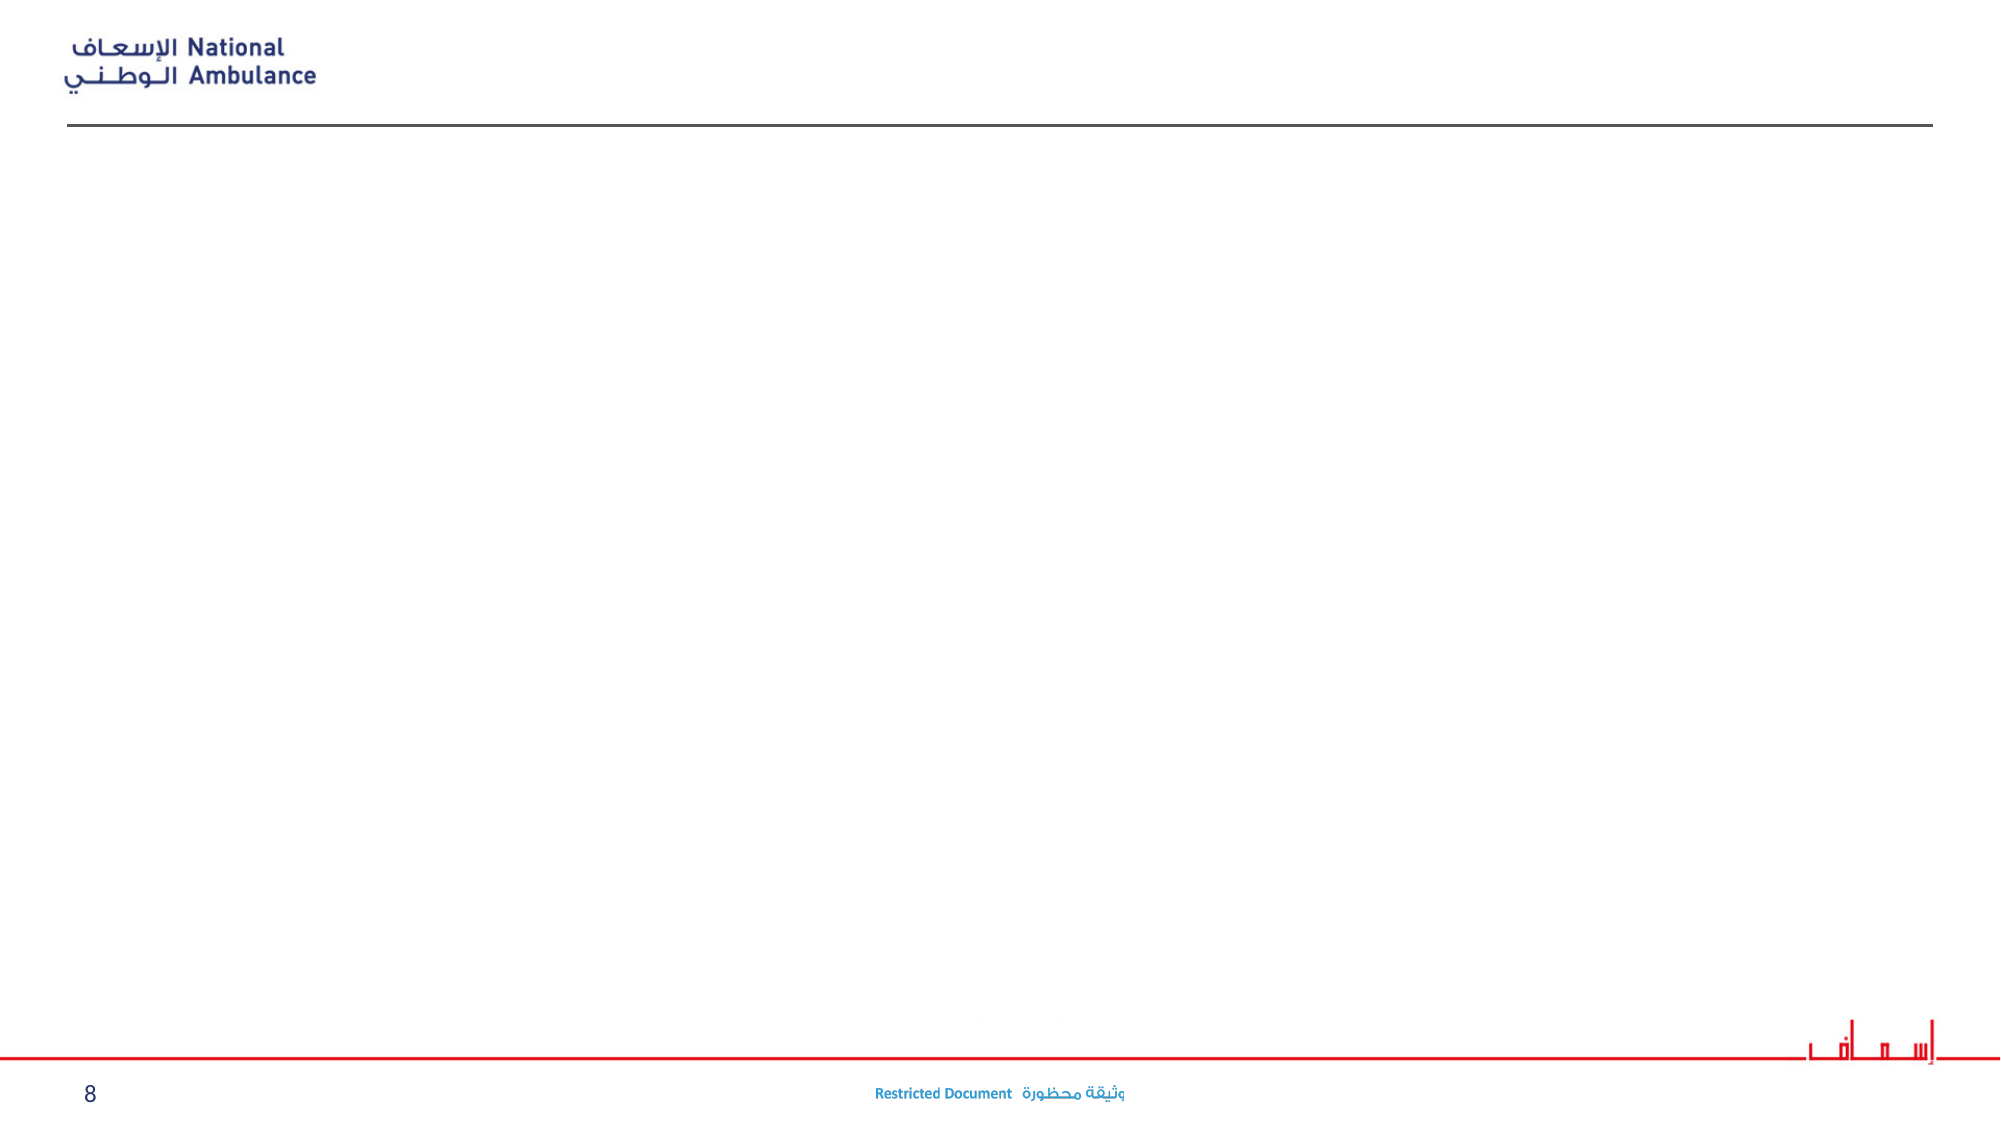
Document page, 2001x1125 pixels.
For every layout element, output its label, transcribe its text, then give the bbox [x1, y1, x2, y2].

picture [0, 0, 2001, 1125]
slide_number 7 [51, 1062, 112, 1123]
